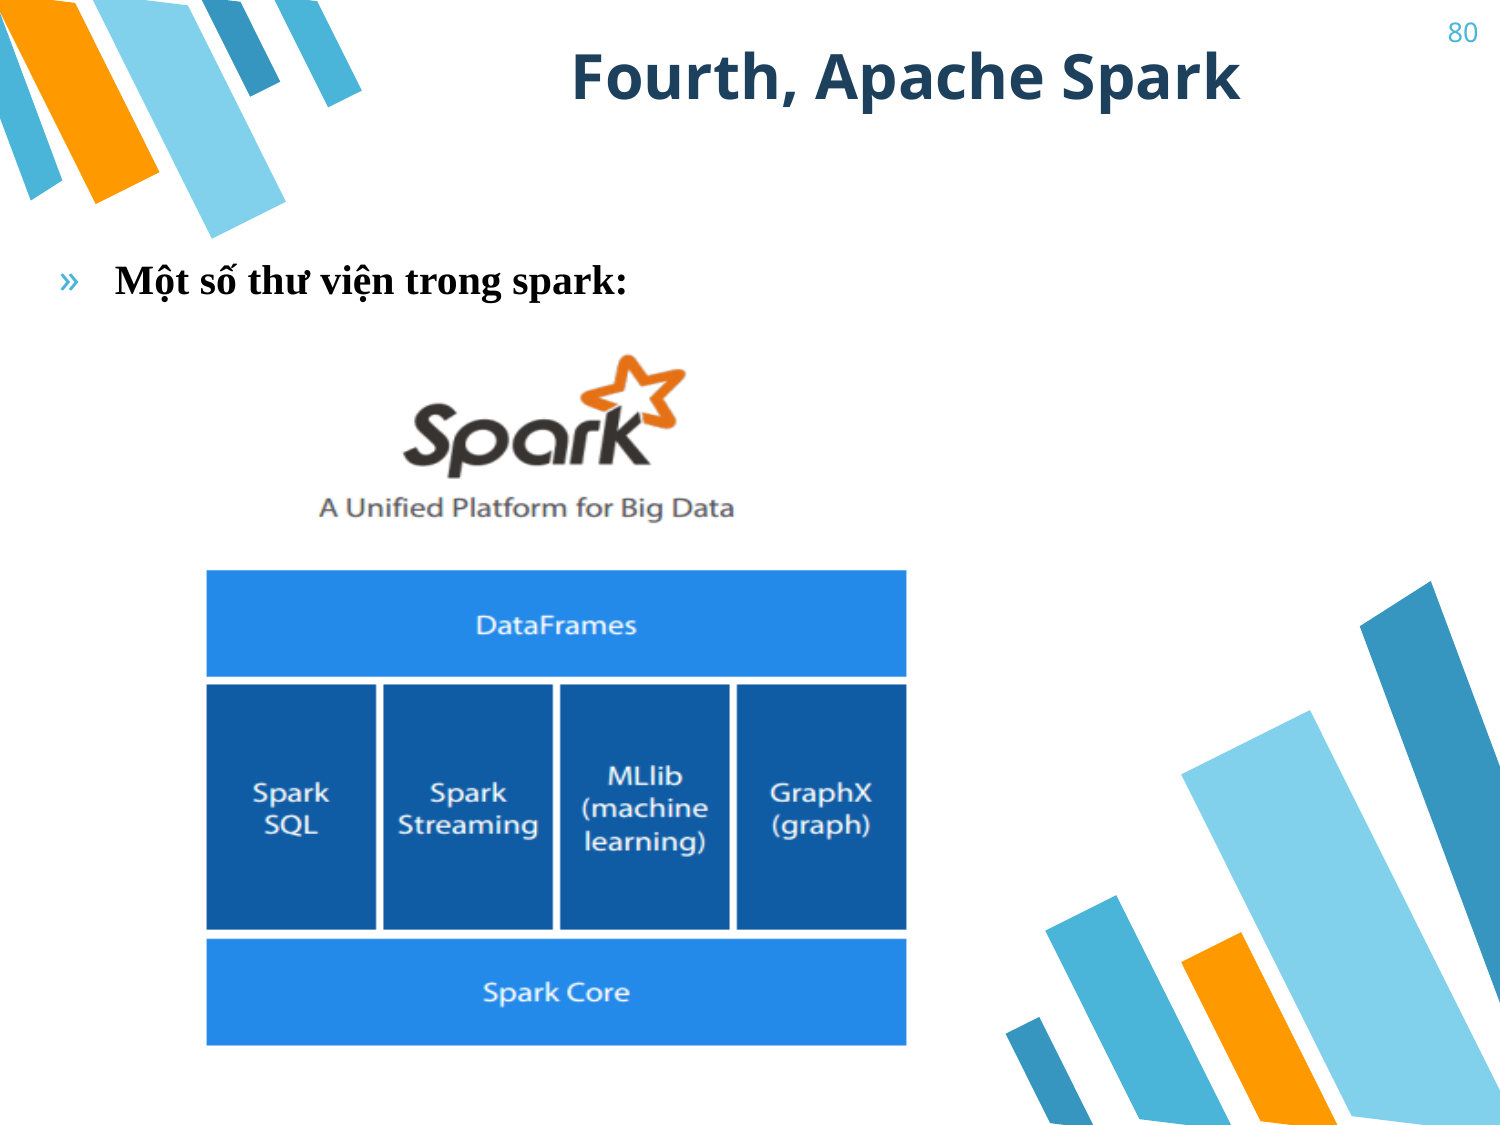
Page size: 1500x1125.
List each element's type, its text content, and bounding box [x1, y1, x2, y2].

slide_number 80 [1403, 0, 1494, 87]
title Fourth, Apache Spark [362, 0, 1450, 149]
list Một số thư viện trong spark: [24, 237, 1413, 1063]
picture [187, 347, 926, 1061]
